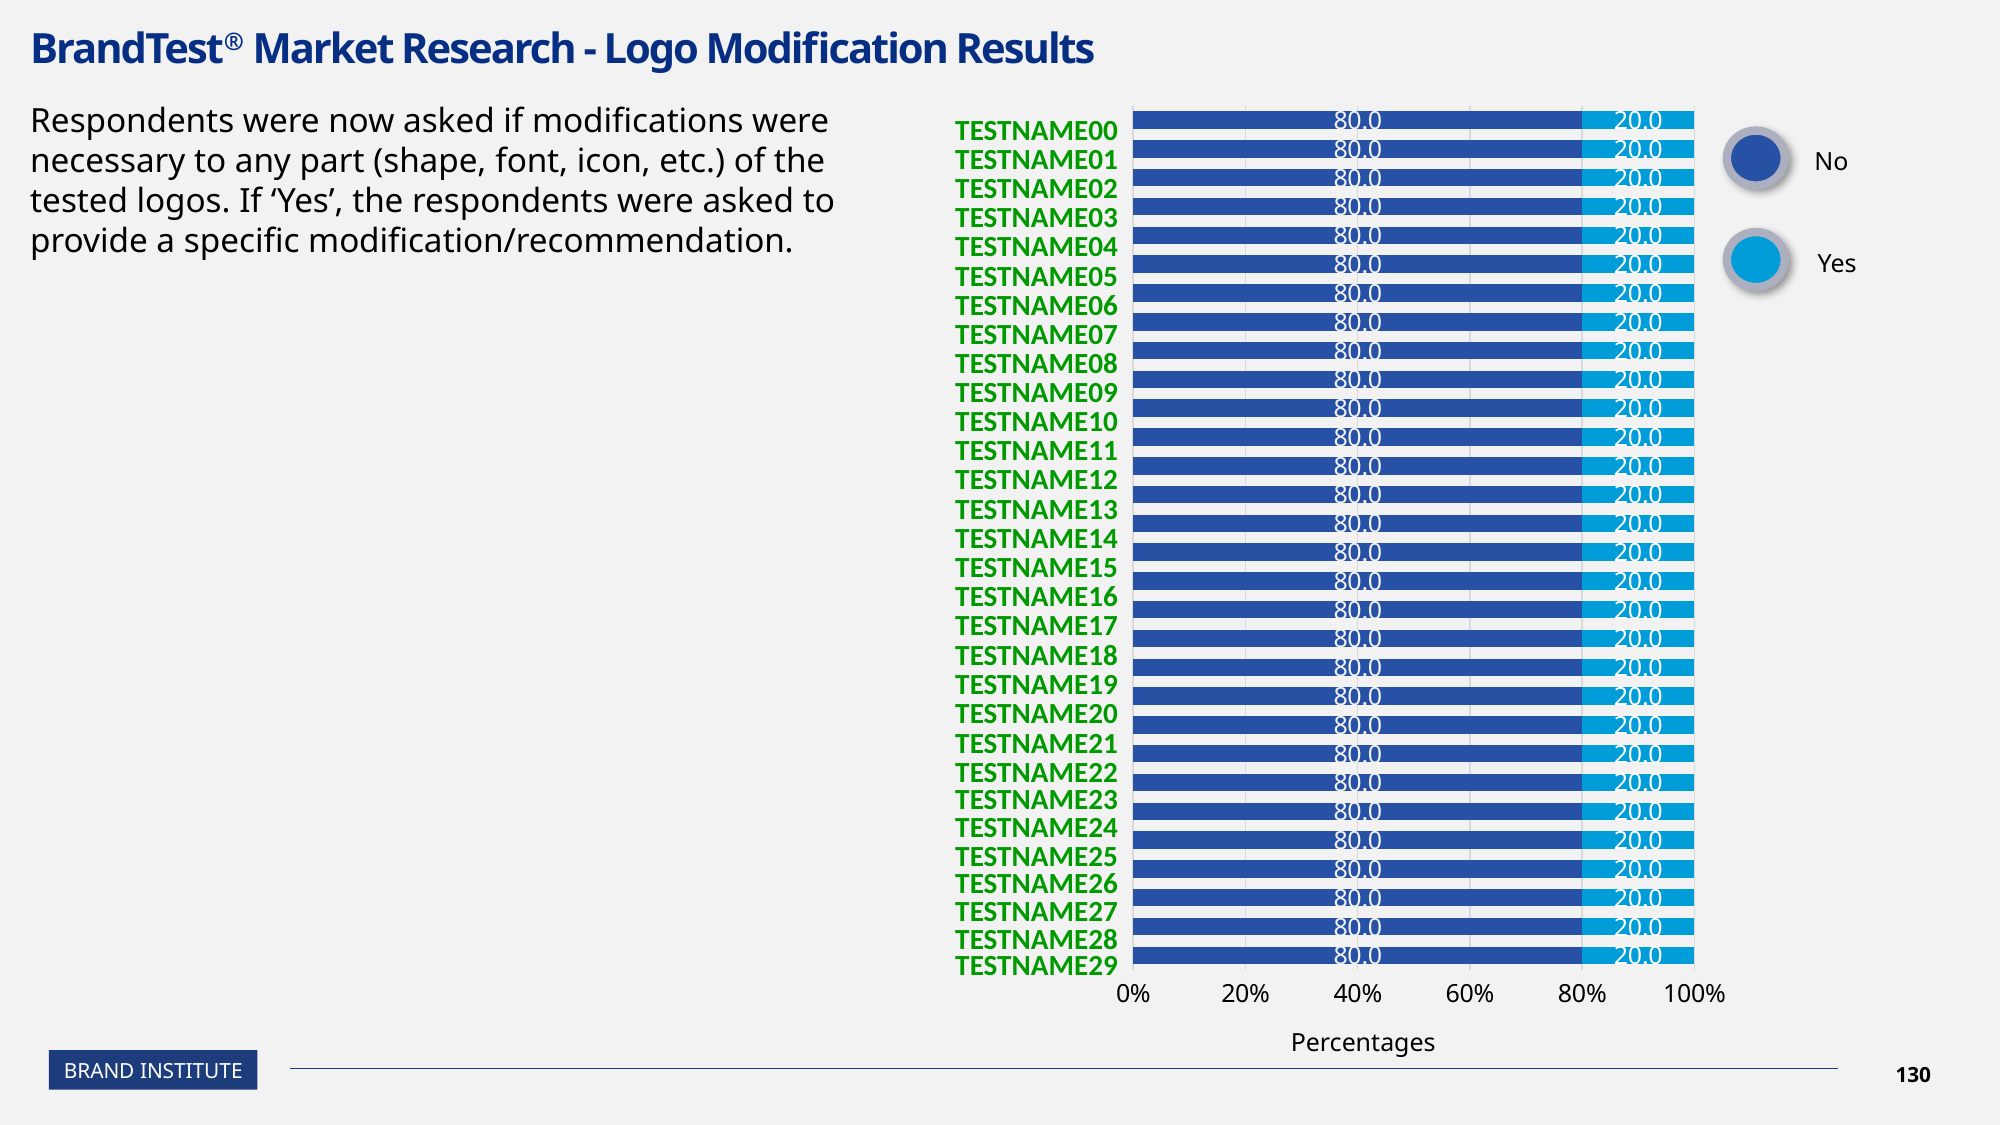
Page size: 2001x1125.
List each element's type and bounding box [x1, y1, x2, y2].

text_box [1249, 1029, 1477, 1064]
title [30, 0, 1954, 73]
text_box [30, 99, 852, 260]
text_box [954, 111, 1103, 982]
chart [1103, 86, 1739, 1029]
text_box [1739, 130, 1929, 288]
